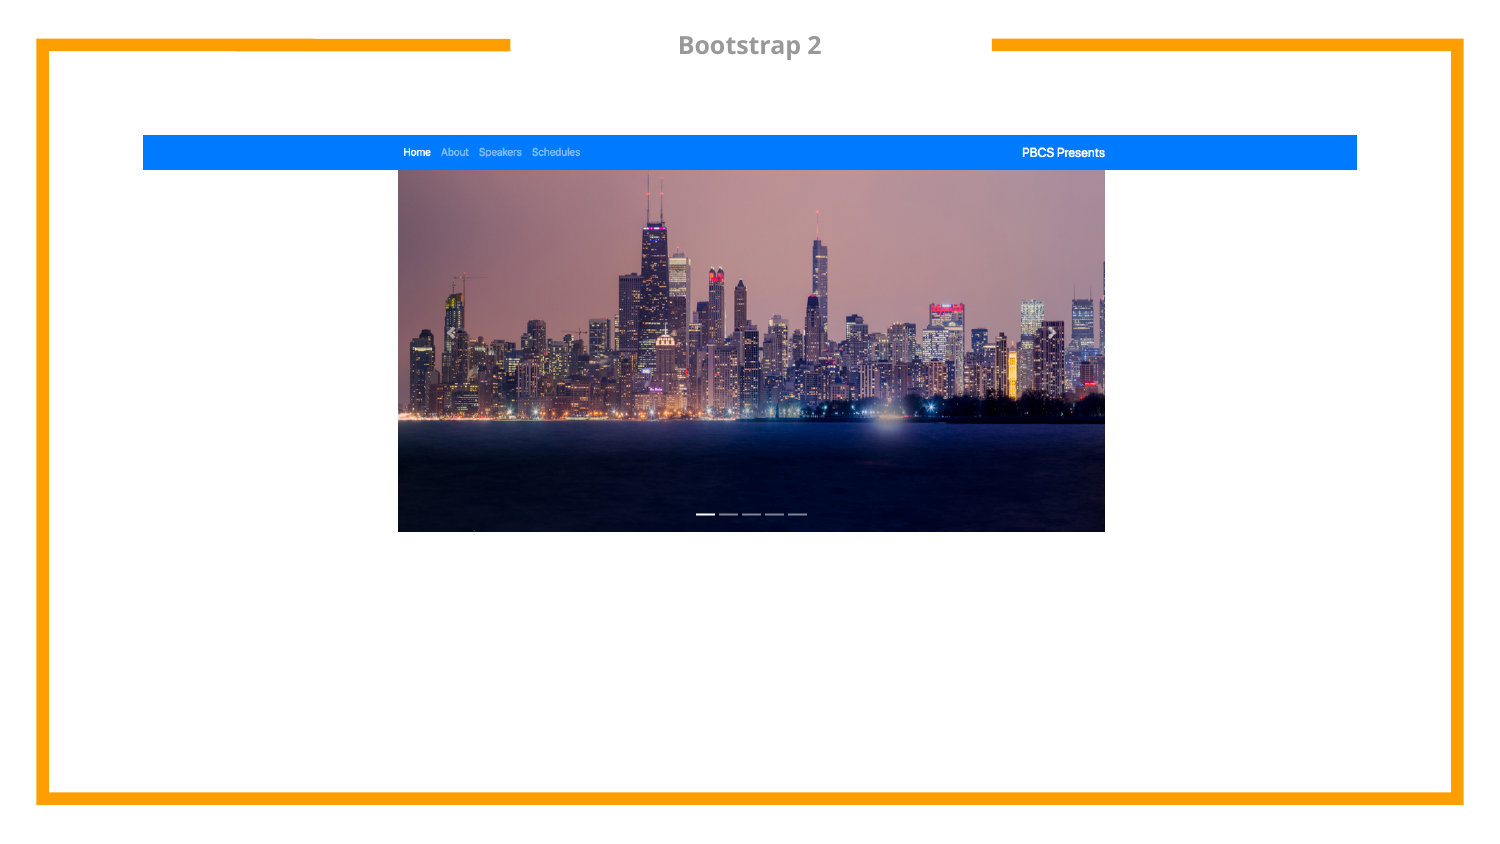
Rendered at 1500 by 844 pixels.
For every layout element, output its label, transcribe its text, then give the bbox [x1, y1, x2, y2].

title Bootstrap 2 [531, 15, 969, 133]
picture [143, 135, 1357, 655]
